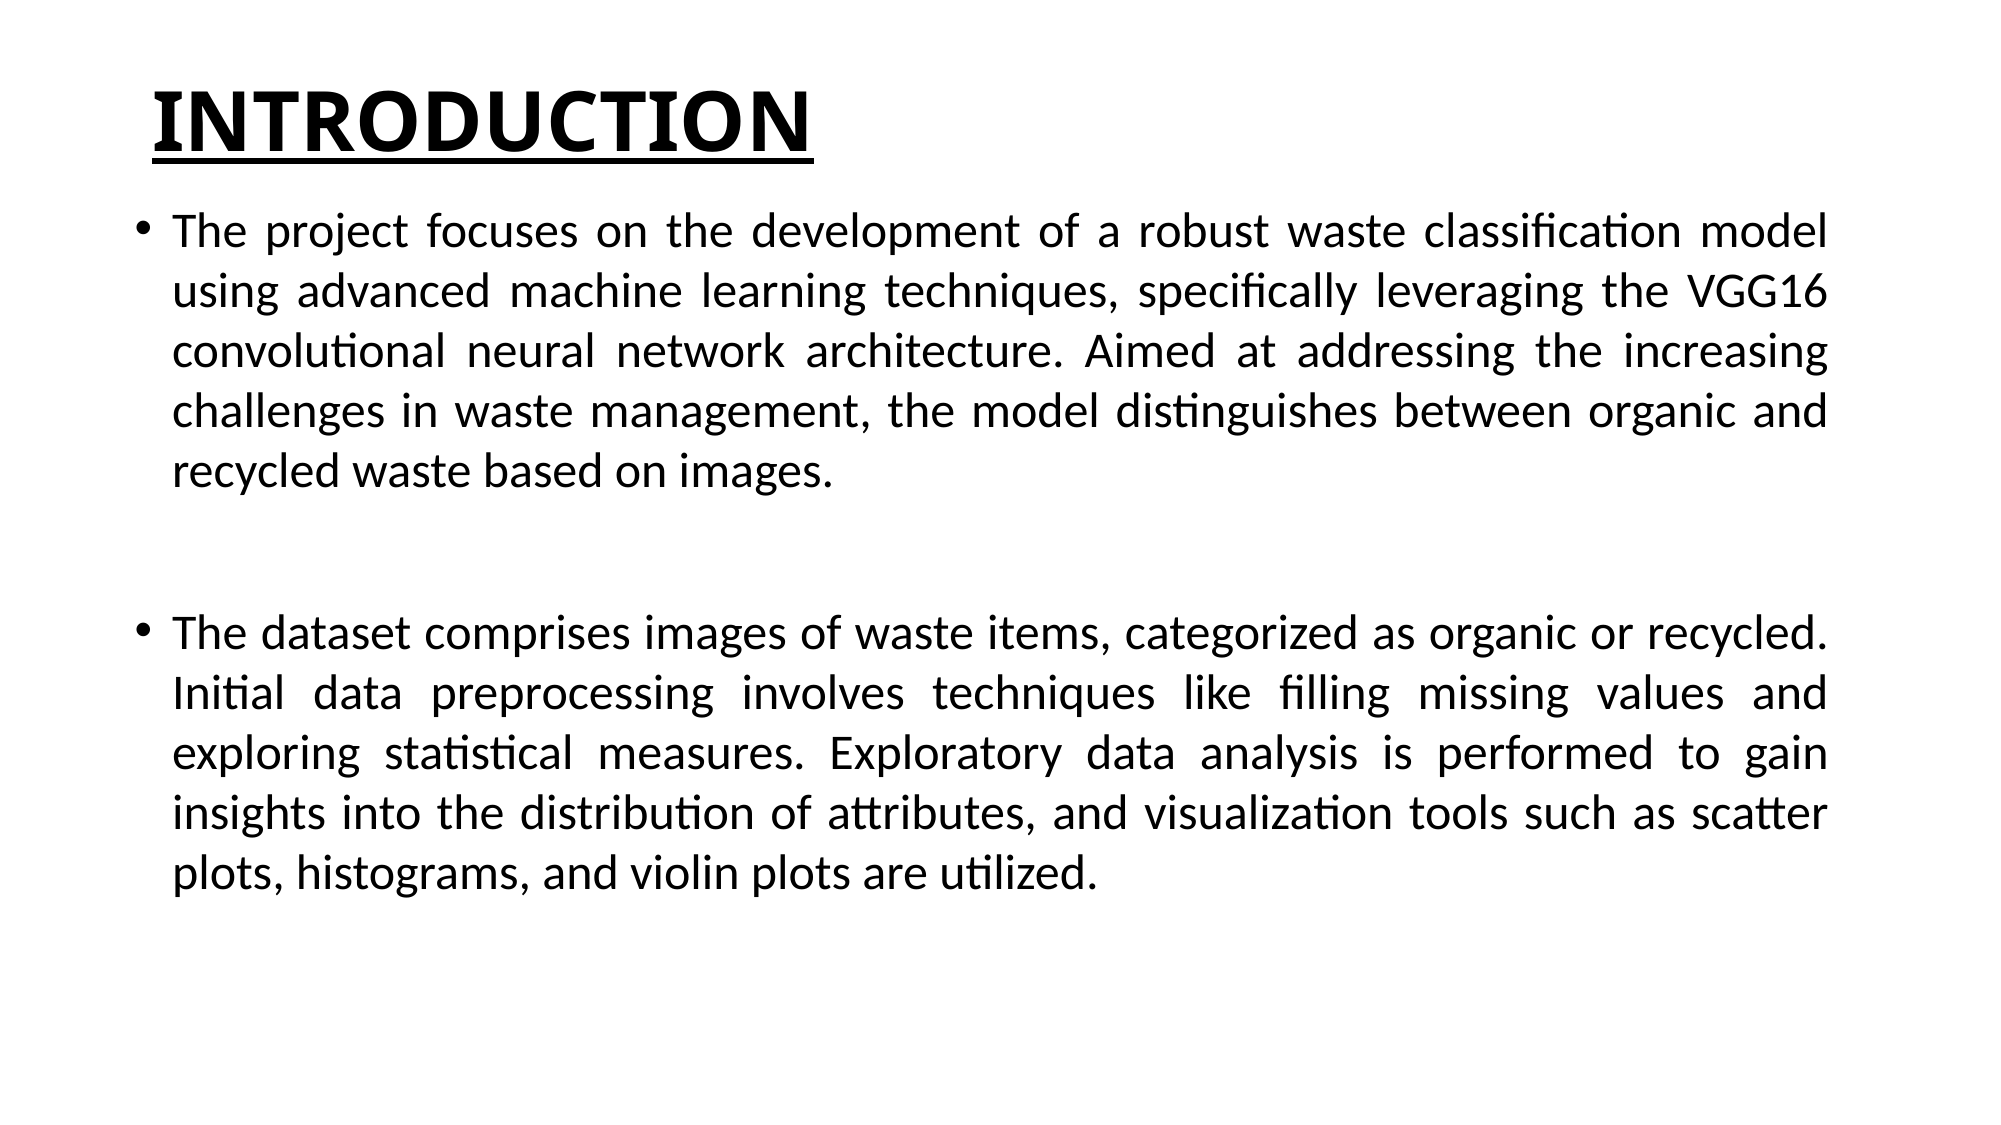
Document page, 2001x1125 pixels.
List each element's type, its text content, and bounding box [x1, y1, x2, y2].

list The project focuses on the development of a robust waste classification model using advanced machine learning techniques, specifically leveraging the VGG16 convolutional neural network architecture. Aimed at addressing the increasing challenges in waste management, the model distinguishes between organic and recycled waste based on images. The dataset comprises images of waste items, categorized as organic or recycled. Initial data preprocessing involves techniques like filling missing values and exploring statistical measures. Exploratory data analysis is performed to gain insights into the distribution of attributes, and visualization tools such as scatter plots, histograms, and violin plots are utilized. [119, 189, 1845, 1050]
title INTRODUCTION [137, 59, 1863, 190]
